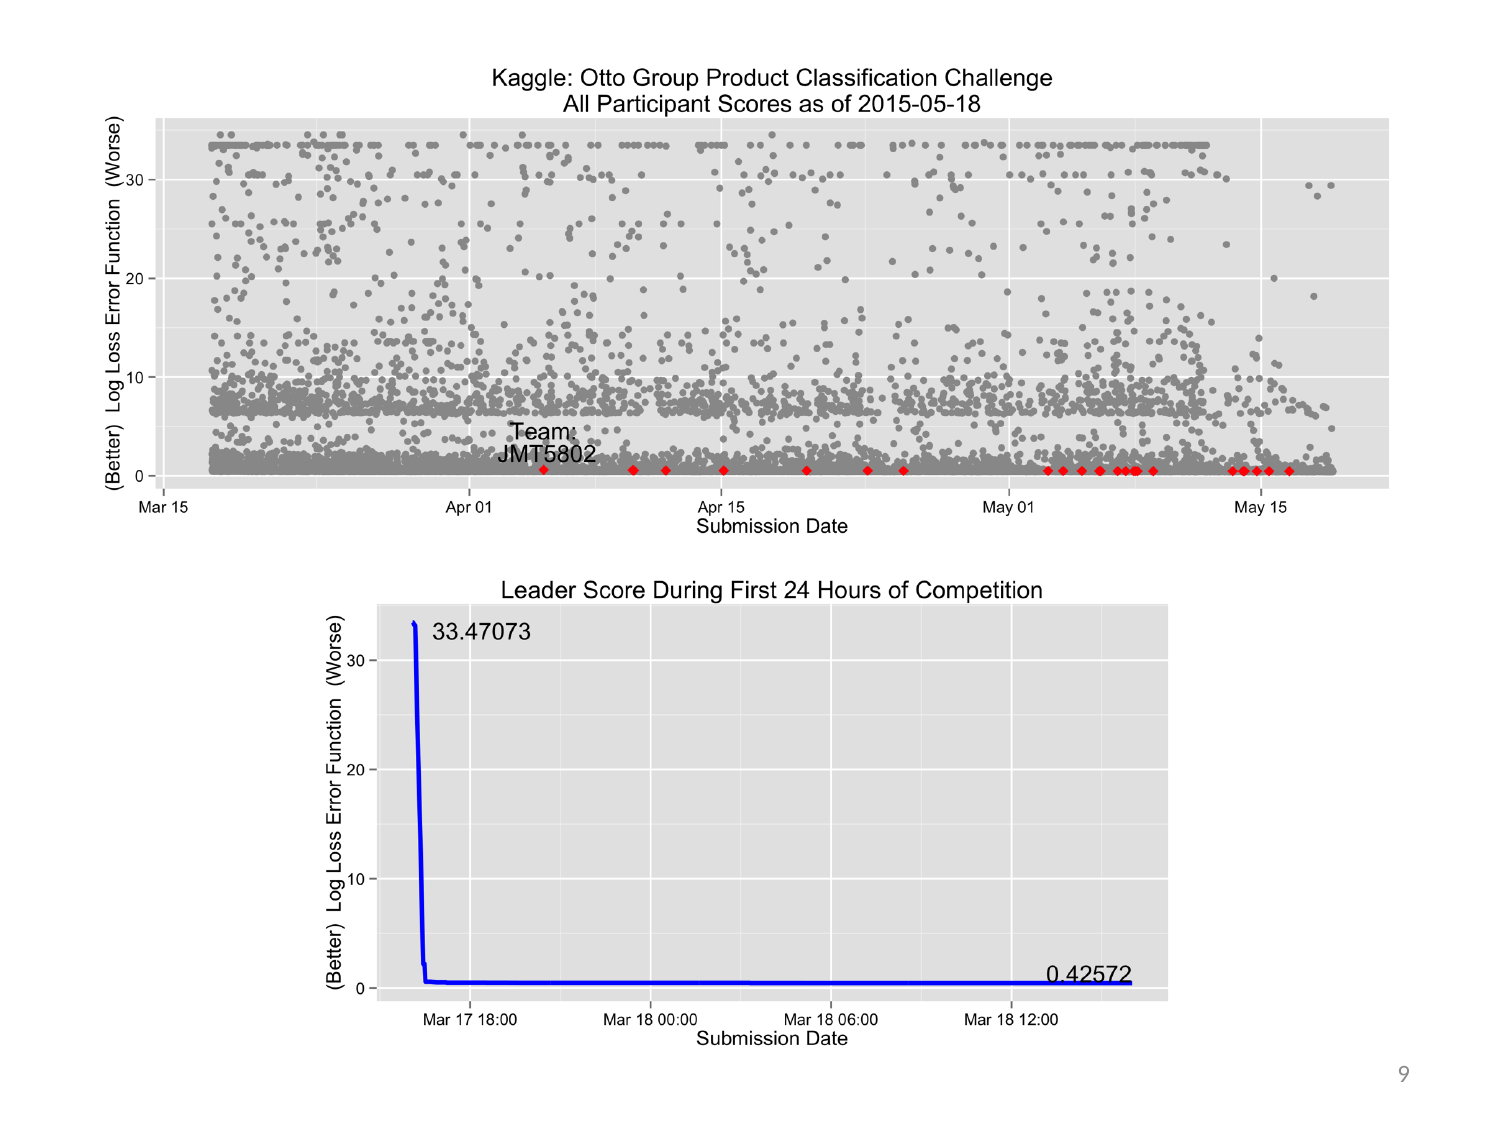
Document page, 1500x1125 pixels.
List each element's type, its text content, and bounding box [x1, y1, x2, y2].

slide_number 9 [1074, 1042, 1425, 1103]
picture [87, 38, 1413, 1063]
